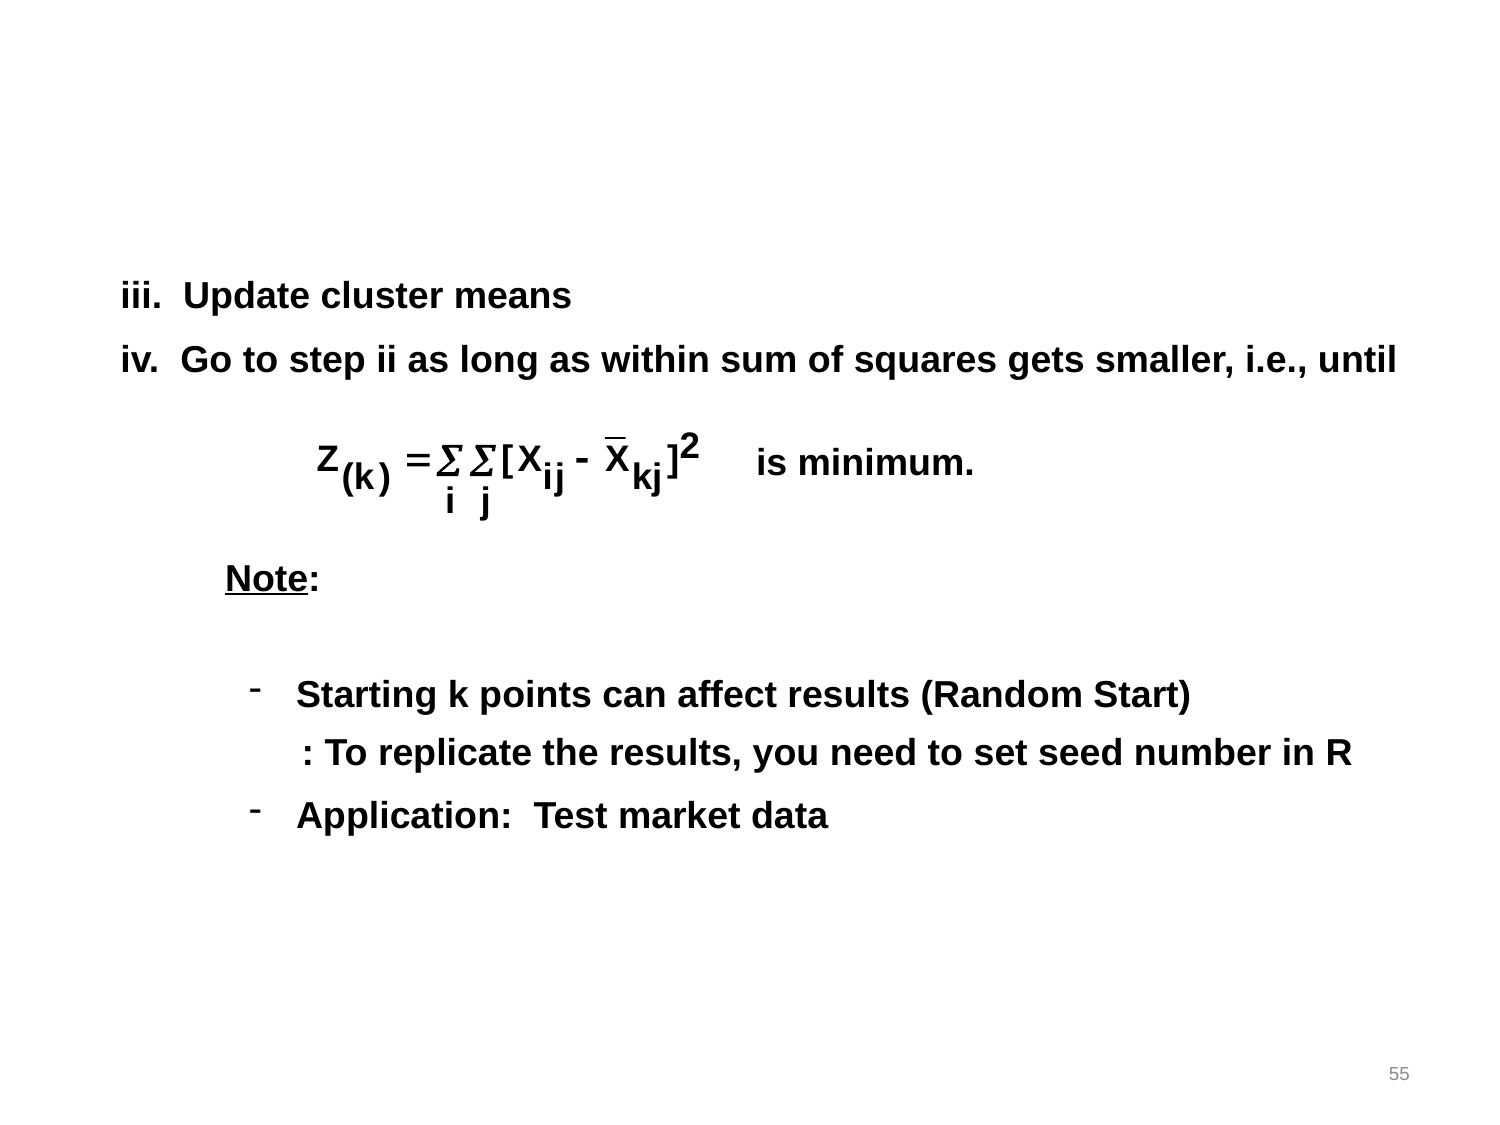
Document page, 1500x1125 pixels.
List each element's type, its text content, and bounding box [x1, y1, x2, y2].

slide_number 55 [1299, 1042, 1425, 1103]
text_box is minimum. [740, 430, 991, 491]
text_box Note: [209, 546, 336, 607]
text_box iii. Update cluster means iv. Go to step ii as long as within sum of squares gets smaller, i.e., until [105, 263, 1415, 388]
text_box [314, 428, 709, 529]
text_box Starting k points can affect results (Random Start) : To replicate the results, you need to set seed number in R Application: Test market data [234, 662, 1370, 844]
